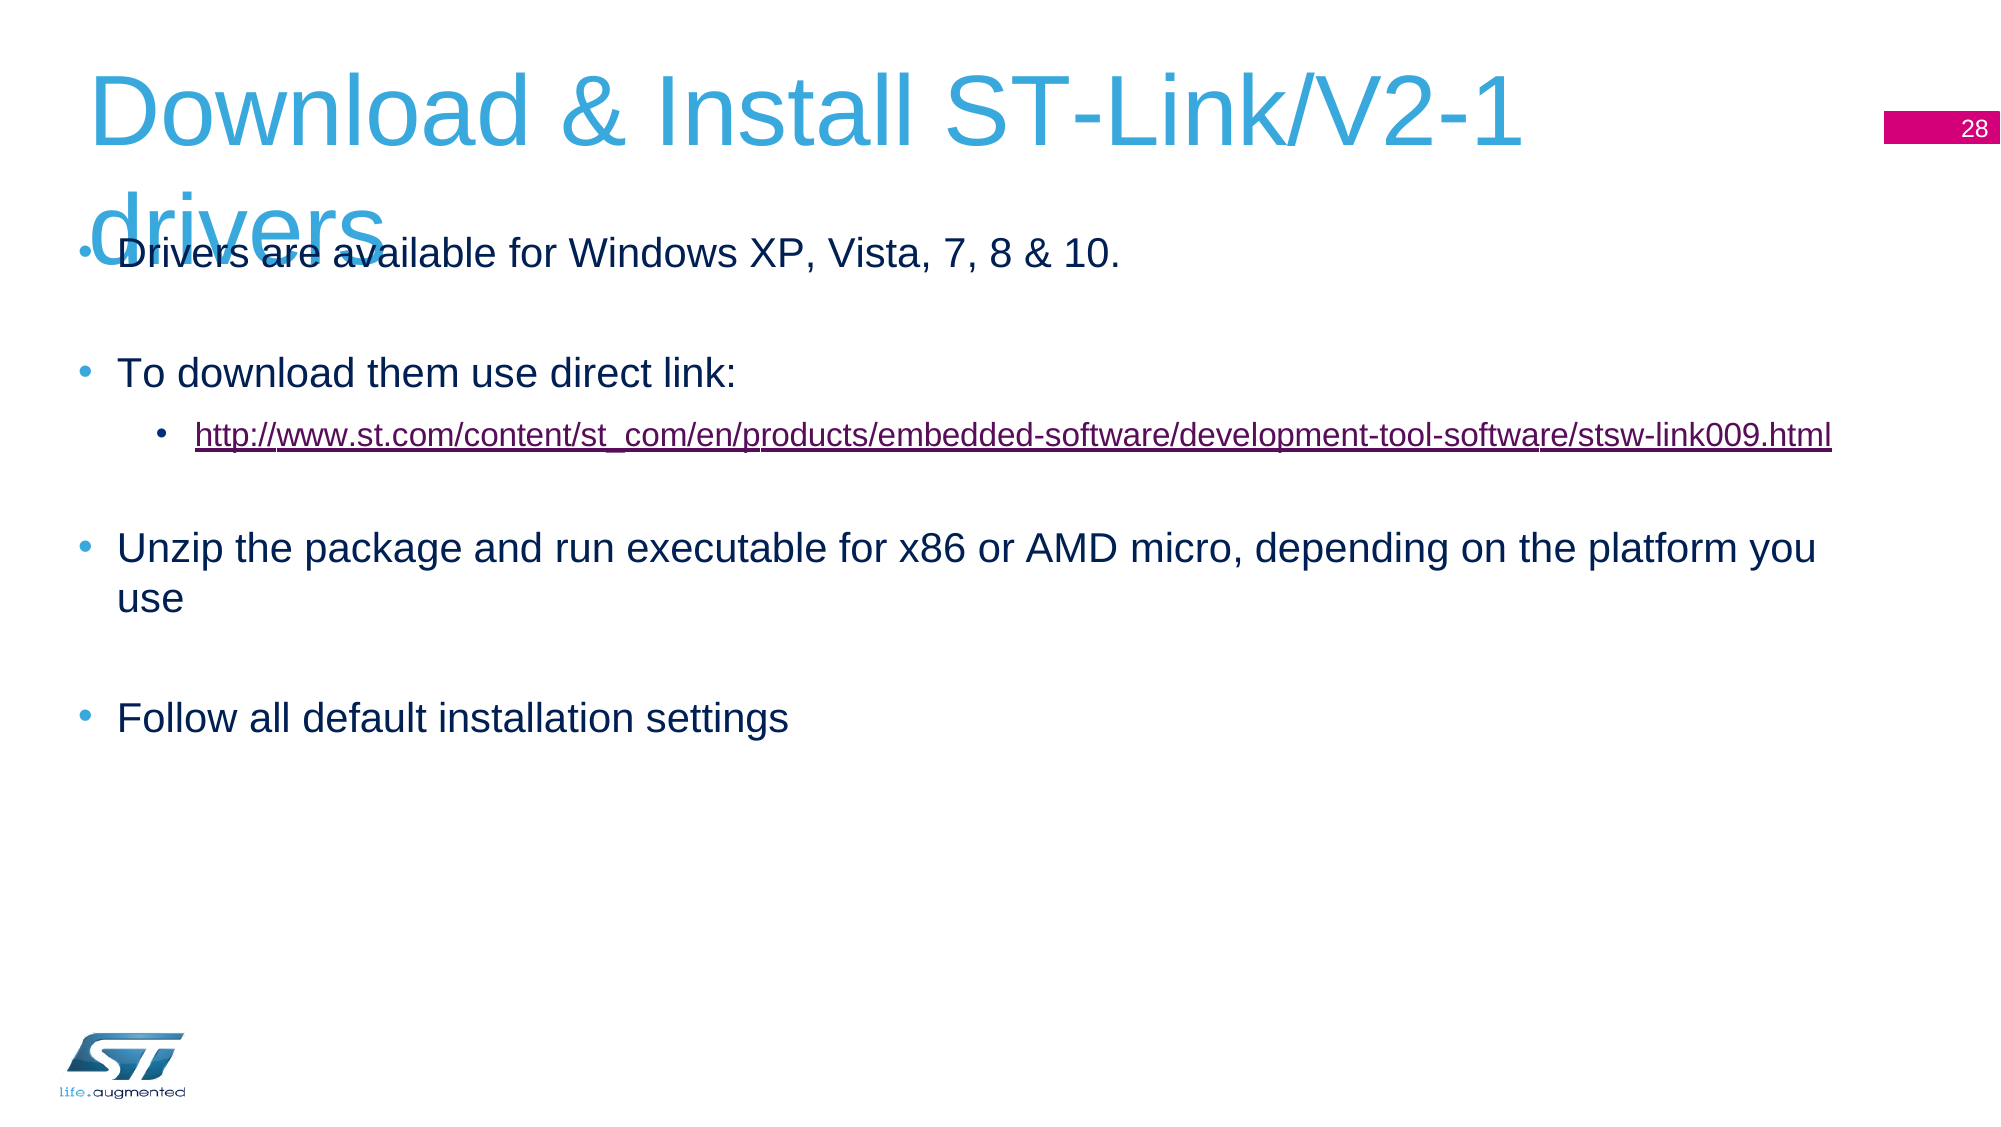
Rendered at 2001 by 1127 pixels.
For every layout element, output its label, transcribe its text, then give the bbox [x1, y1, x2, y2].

picture [49, 1023, 196, 1105]
slide_number 28 [1884, 111, 2000, 144]
text_box Download & Install ST-Link/V2-1 drivers [85, 46, 1854, 226]
text_box 25 [1944, 144, 1986, 152]
text_box Drivers are available for Windows XP, Vista, 7, 8 & 10. To download them use direct link: http://www.st.com/content/st_com/en/products/embedded-software/development-tool-software/stsw-link009.html Unzip the package and run executable for x86 or AMD micro, depending on the platform you use Follow all default installation settings [76, 226, 1896, 741]
